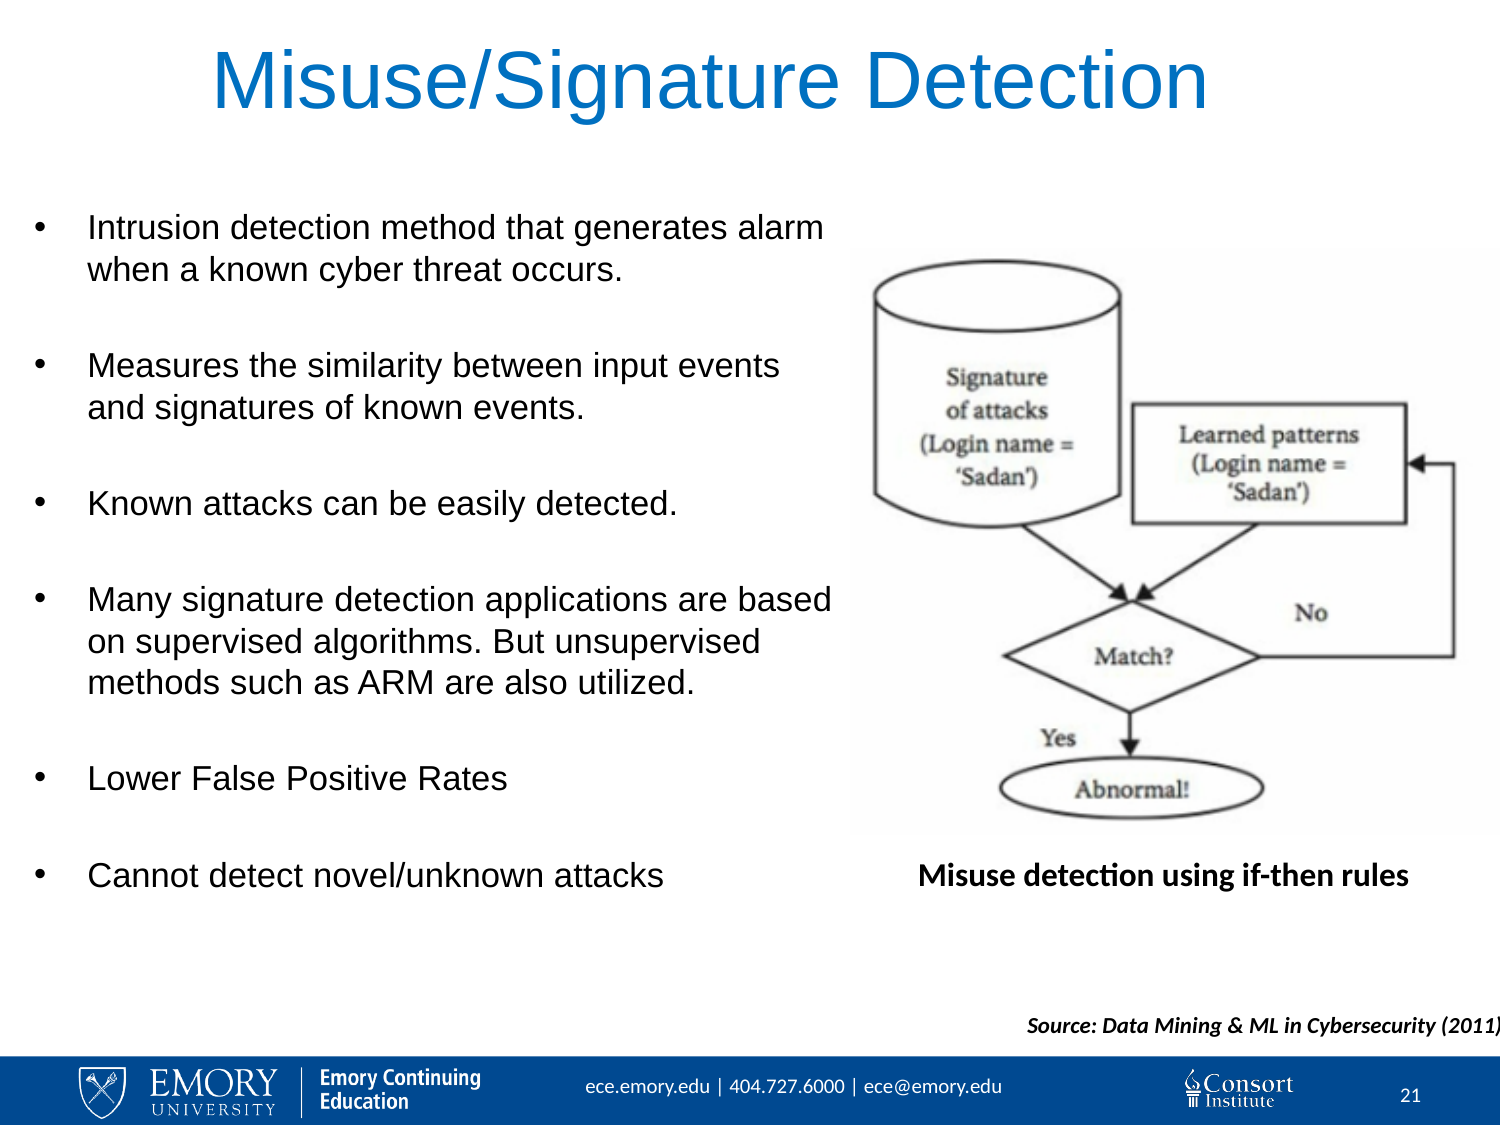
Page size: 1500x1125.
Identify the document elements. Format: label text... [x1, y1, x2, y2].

picture [75, 1056, 513, 1125]
picture [850, 248, 1500, 838]
slide_number 21 [1335, 1074, 1486, 1125]
list Intrusion detection method that generates alarm when a known cyber threat occurs. Measures the similarity between input events and signatures of known events. Known attacks can be easily detected. Many signature detection applications are based on supervised algorithms. But unsupervised methods such as ARM are also utilized. Lower False Positive Rates Cannot detect novel/unknown attacks [19, 197, 851, 955]
picture [1185, 1068, 1294, 1107]
title Misuse/Signature Detection [36, 19, 1387, 133]
text_box Source: Data Mining & ML in Cybersecurity (2011) [1012, 1003, 1500, 1046]
text_box Misuse detection using if-then rules [903, 847, 1425, 901]
